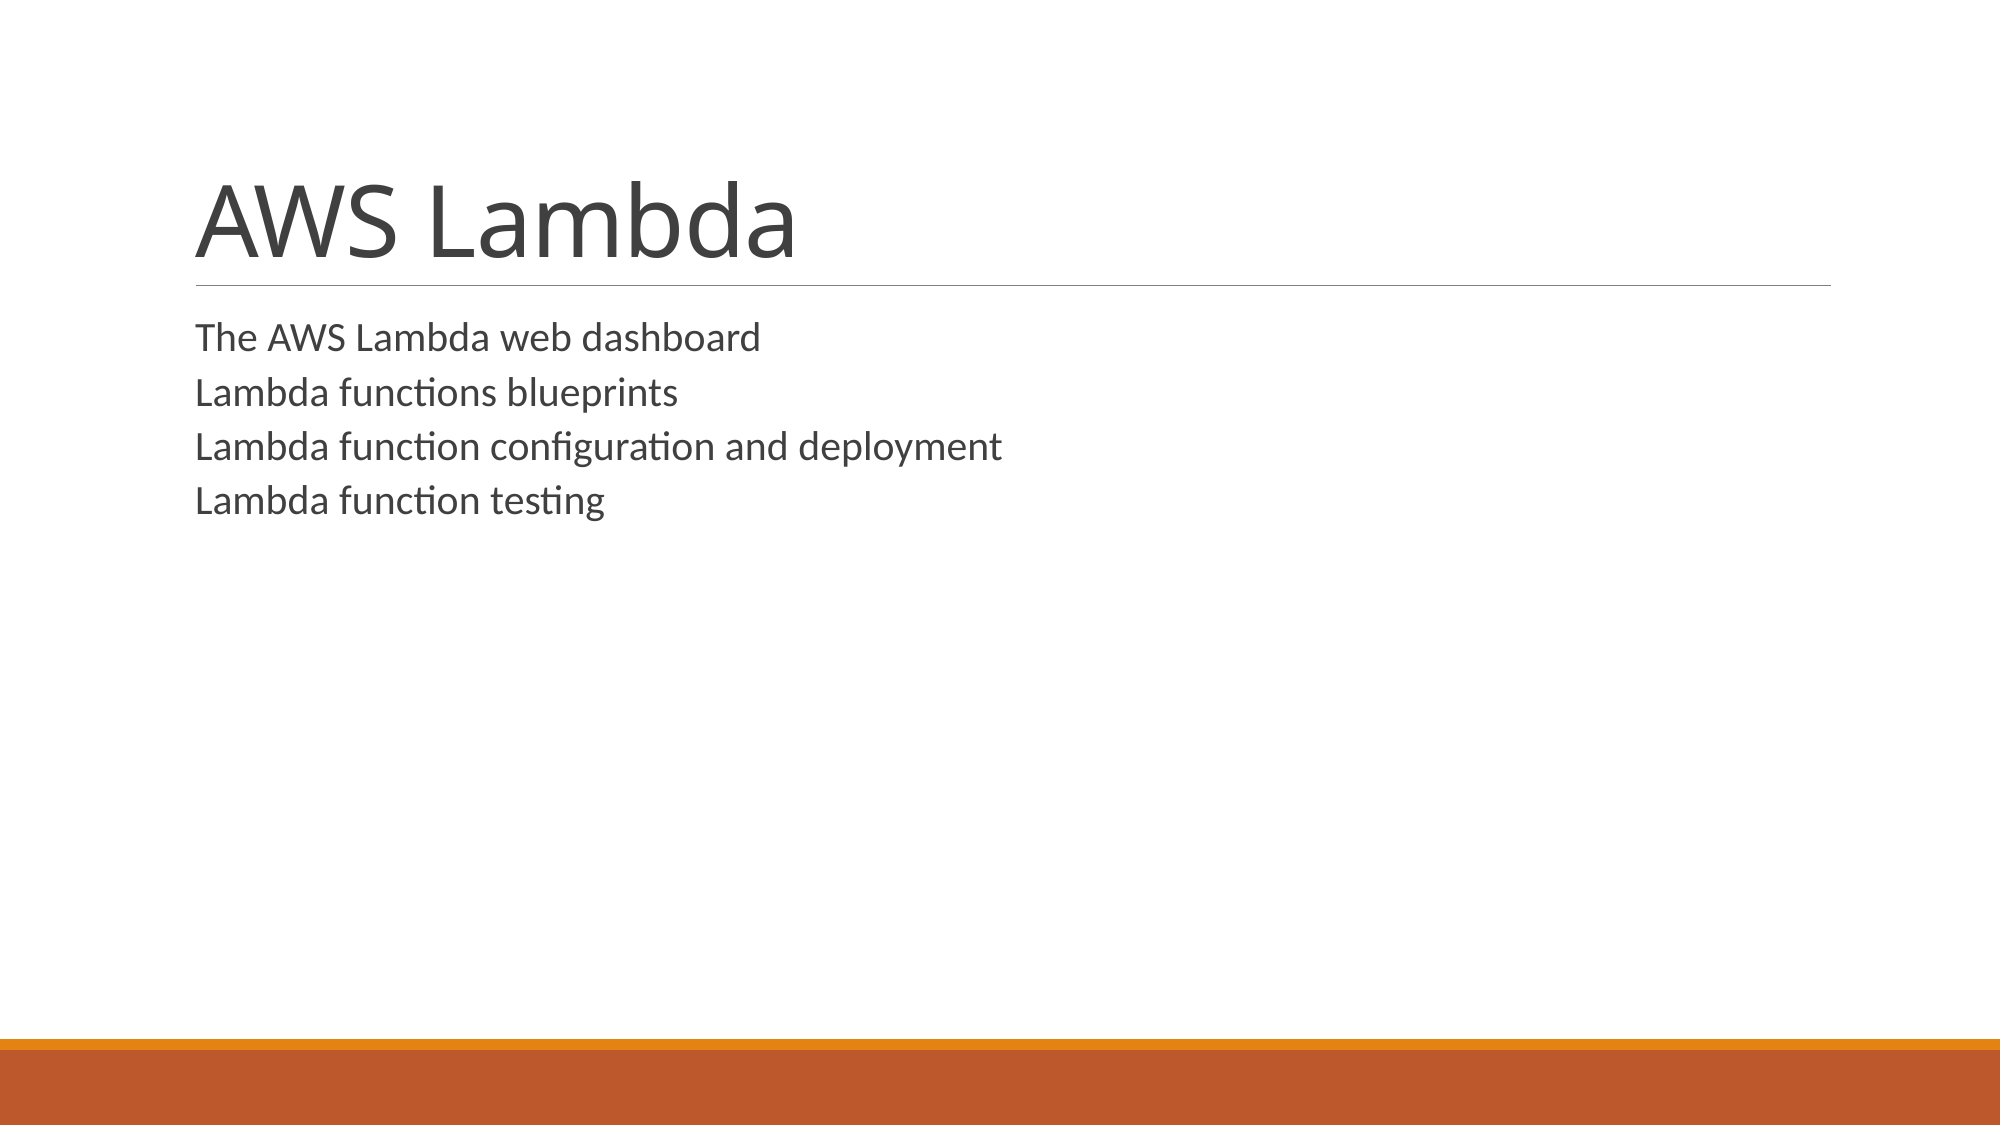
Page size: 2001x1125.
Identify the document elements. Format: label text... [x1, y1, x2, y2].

list The AWS Lambda web dashboard Lambda functions blueprints Lambda function configuration and deployment Lambda function testing [180, 302, 1830, 963]
title AWS Lambda [180, 47, 1830, 285]
